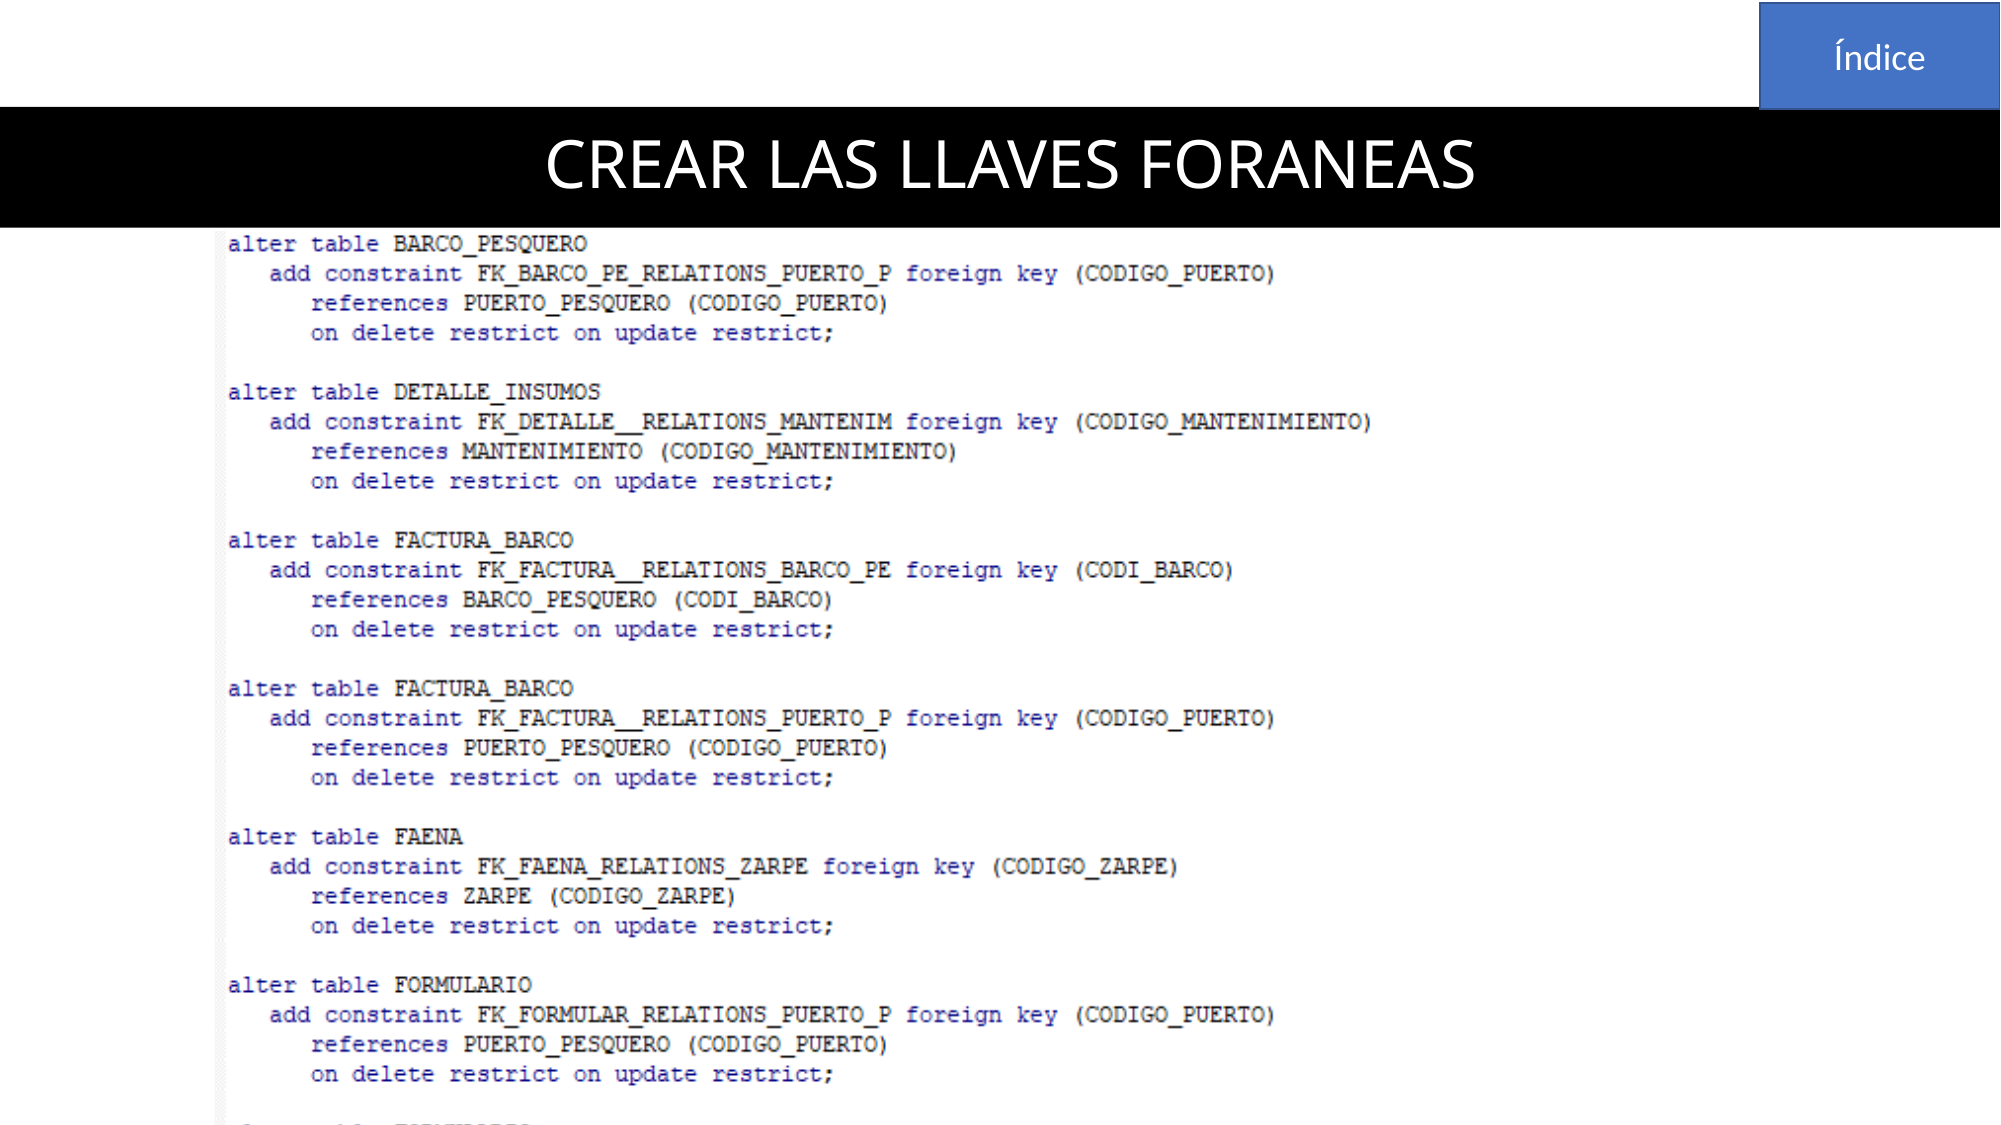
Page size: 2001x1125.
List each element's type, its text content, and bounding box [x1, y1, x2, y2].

title CREAR LAS LLAVES FORANEAS [91, 105, 1931, 228]
text_box [0, 106, 2000, 229]
text_box Índice [1759, 2, 2000, 110]
picture [214, 231, 1499, 1125]
